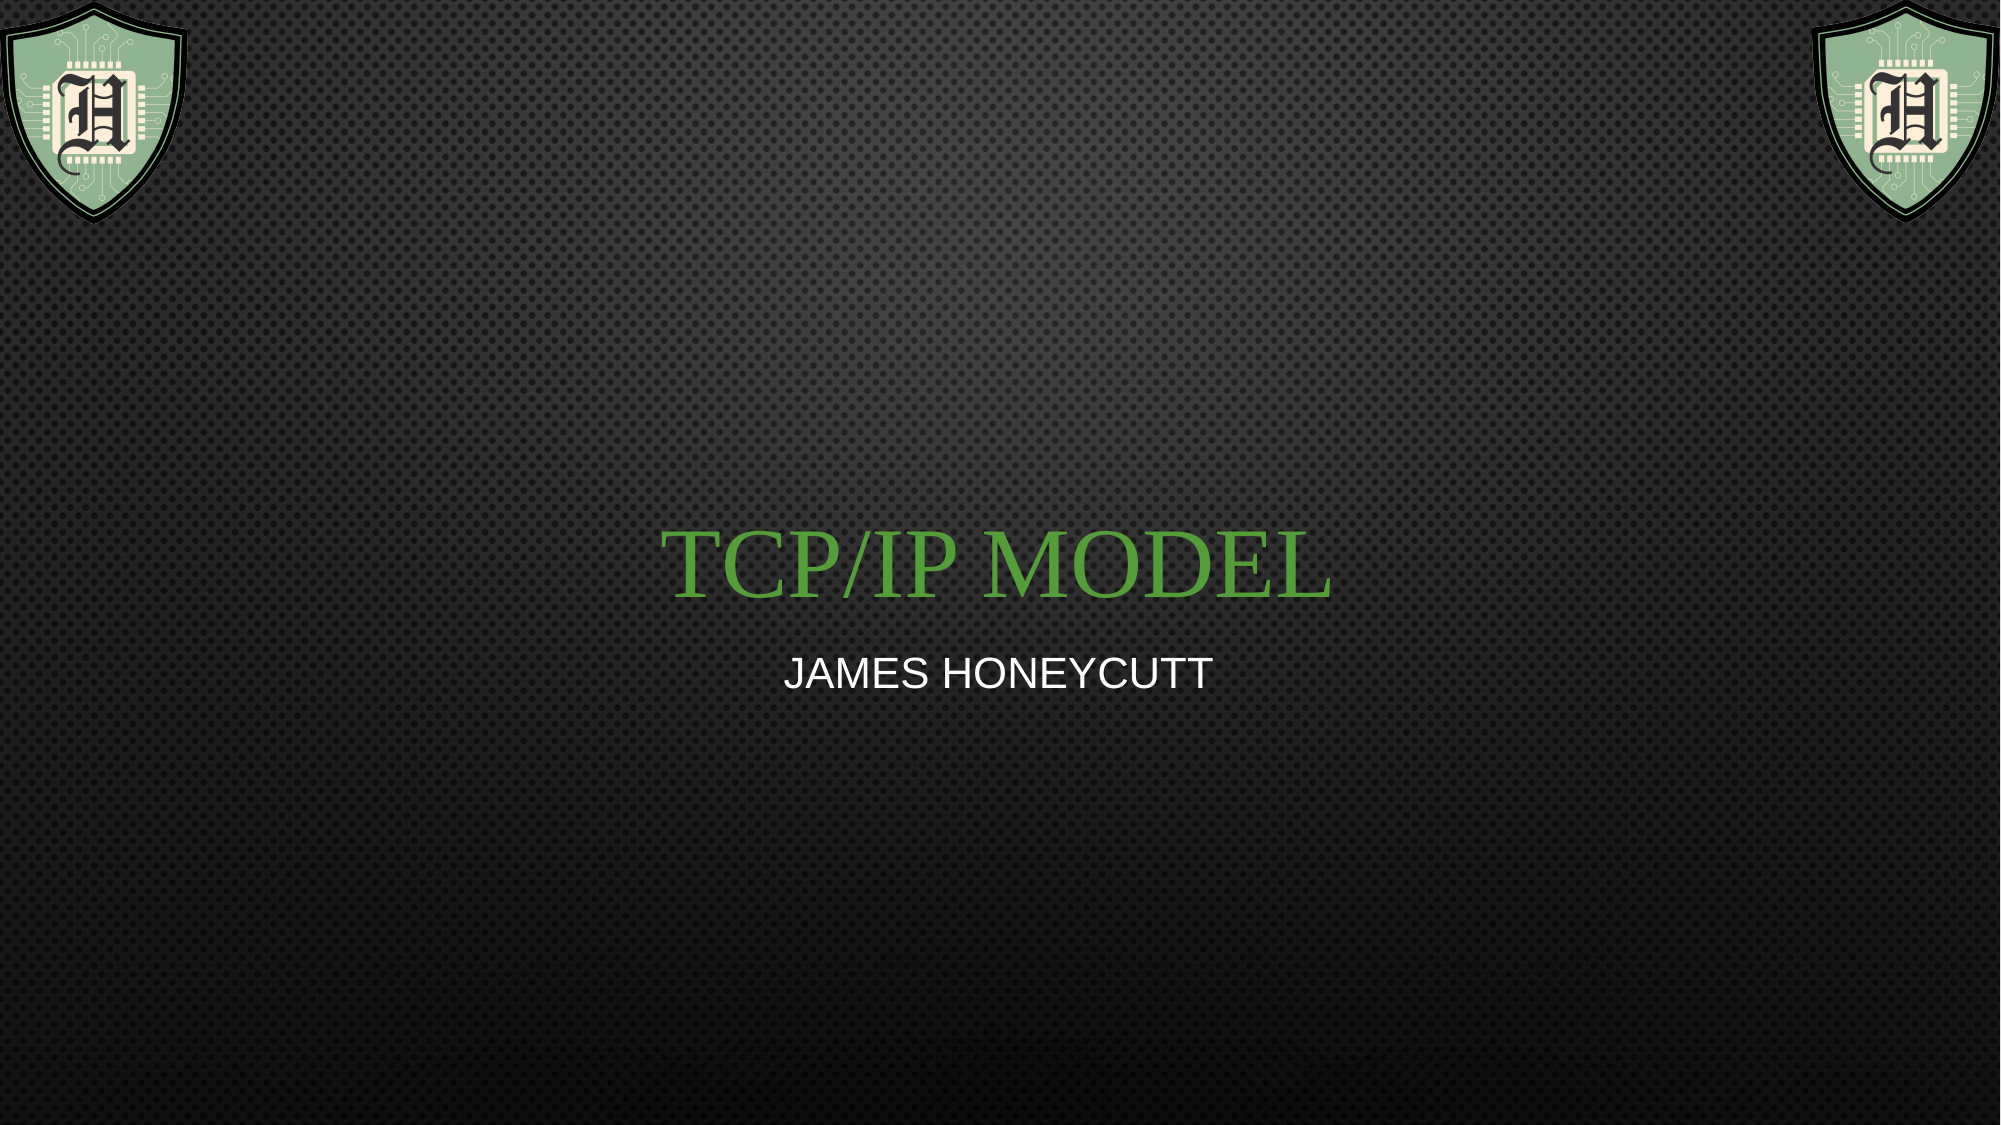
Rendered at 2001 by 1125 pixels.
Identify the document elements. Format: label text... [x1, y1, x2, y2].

title TCP/IP Model [287, 99, 1711, 625]
subtitle James Honeycutt [287, 637, 1711, 950]
picture [1812, 0, 2000, 223]
picture [0, 1, 188, 224]
